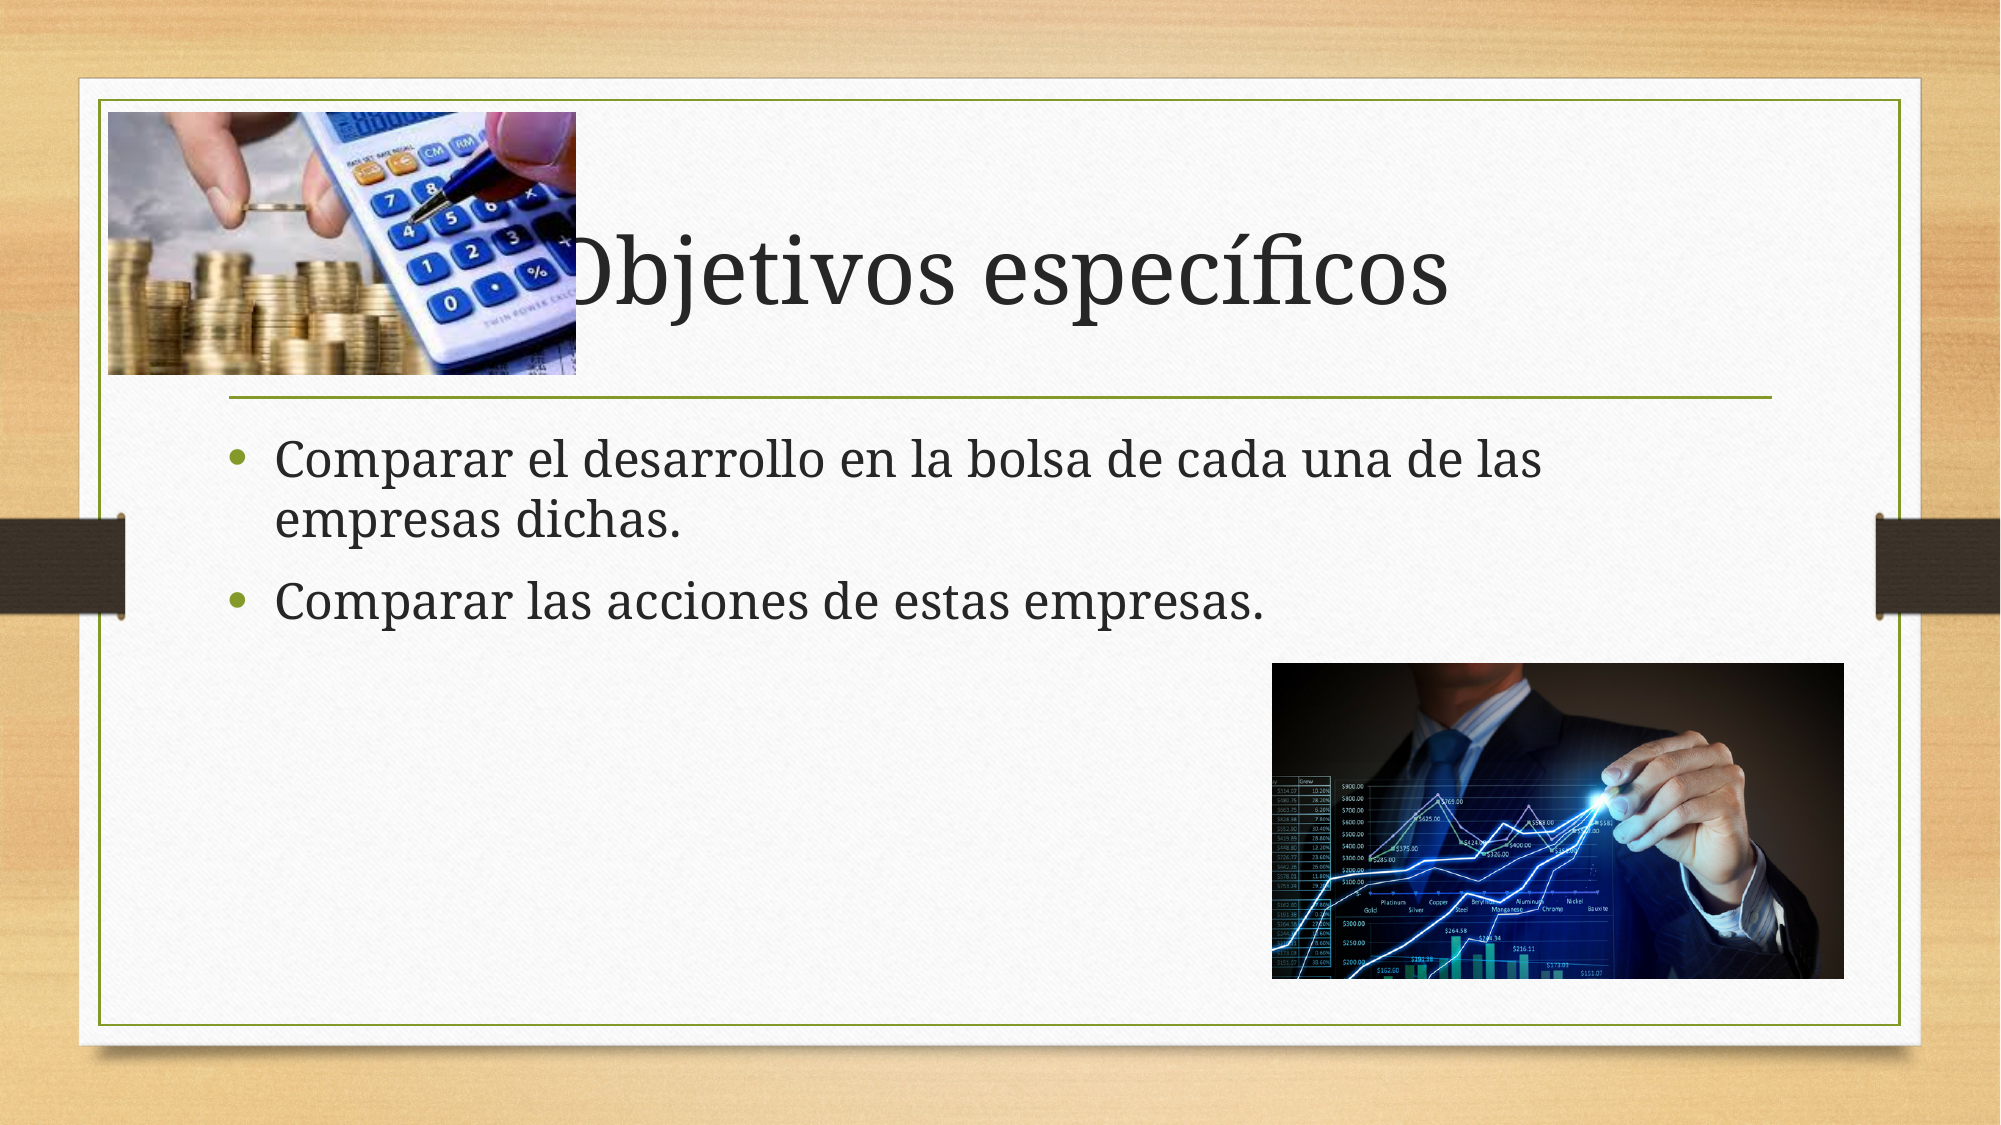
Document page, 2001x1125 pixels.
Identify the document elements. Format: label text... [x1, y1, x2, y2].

list Comparar el desarrollo en la bolsa de cada una de las empresas dichas. Comparar las acciones de estas empresas. [212, 419, 1788, 964]
title Objetivos específicos [576, 161, 1788, 375]
picture [0, 0, 2001, 1125]
